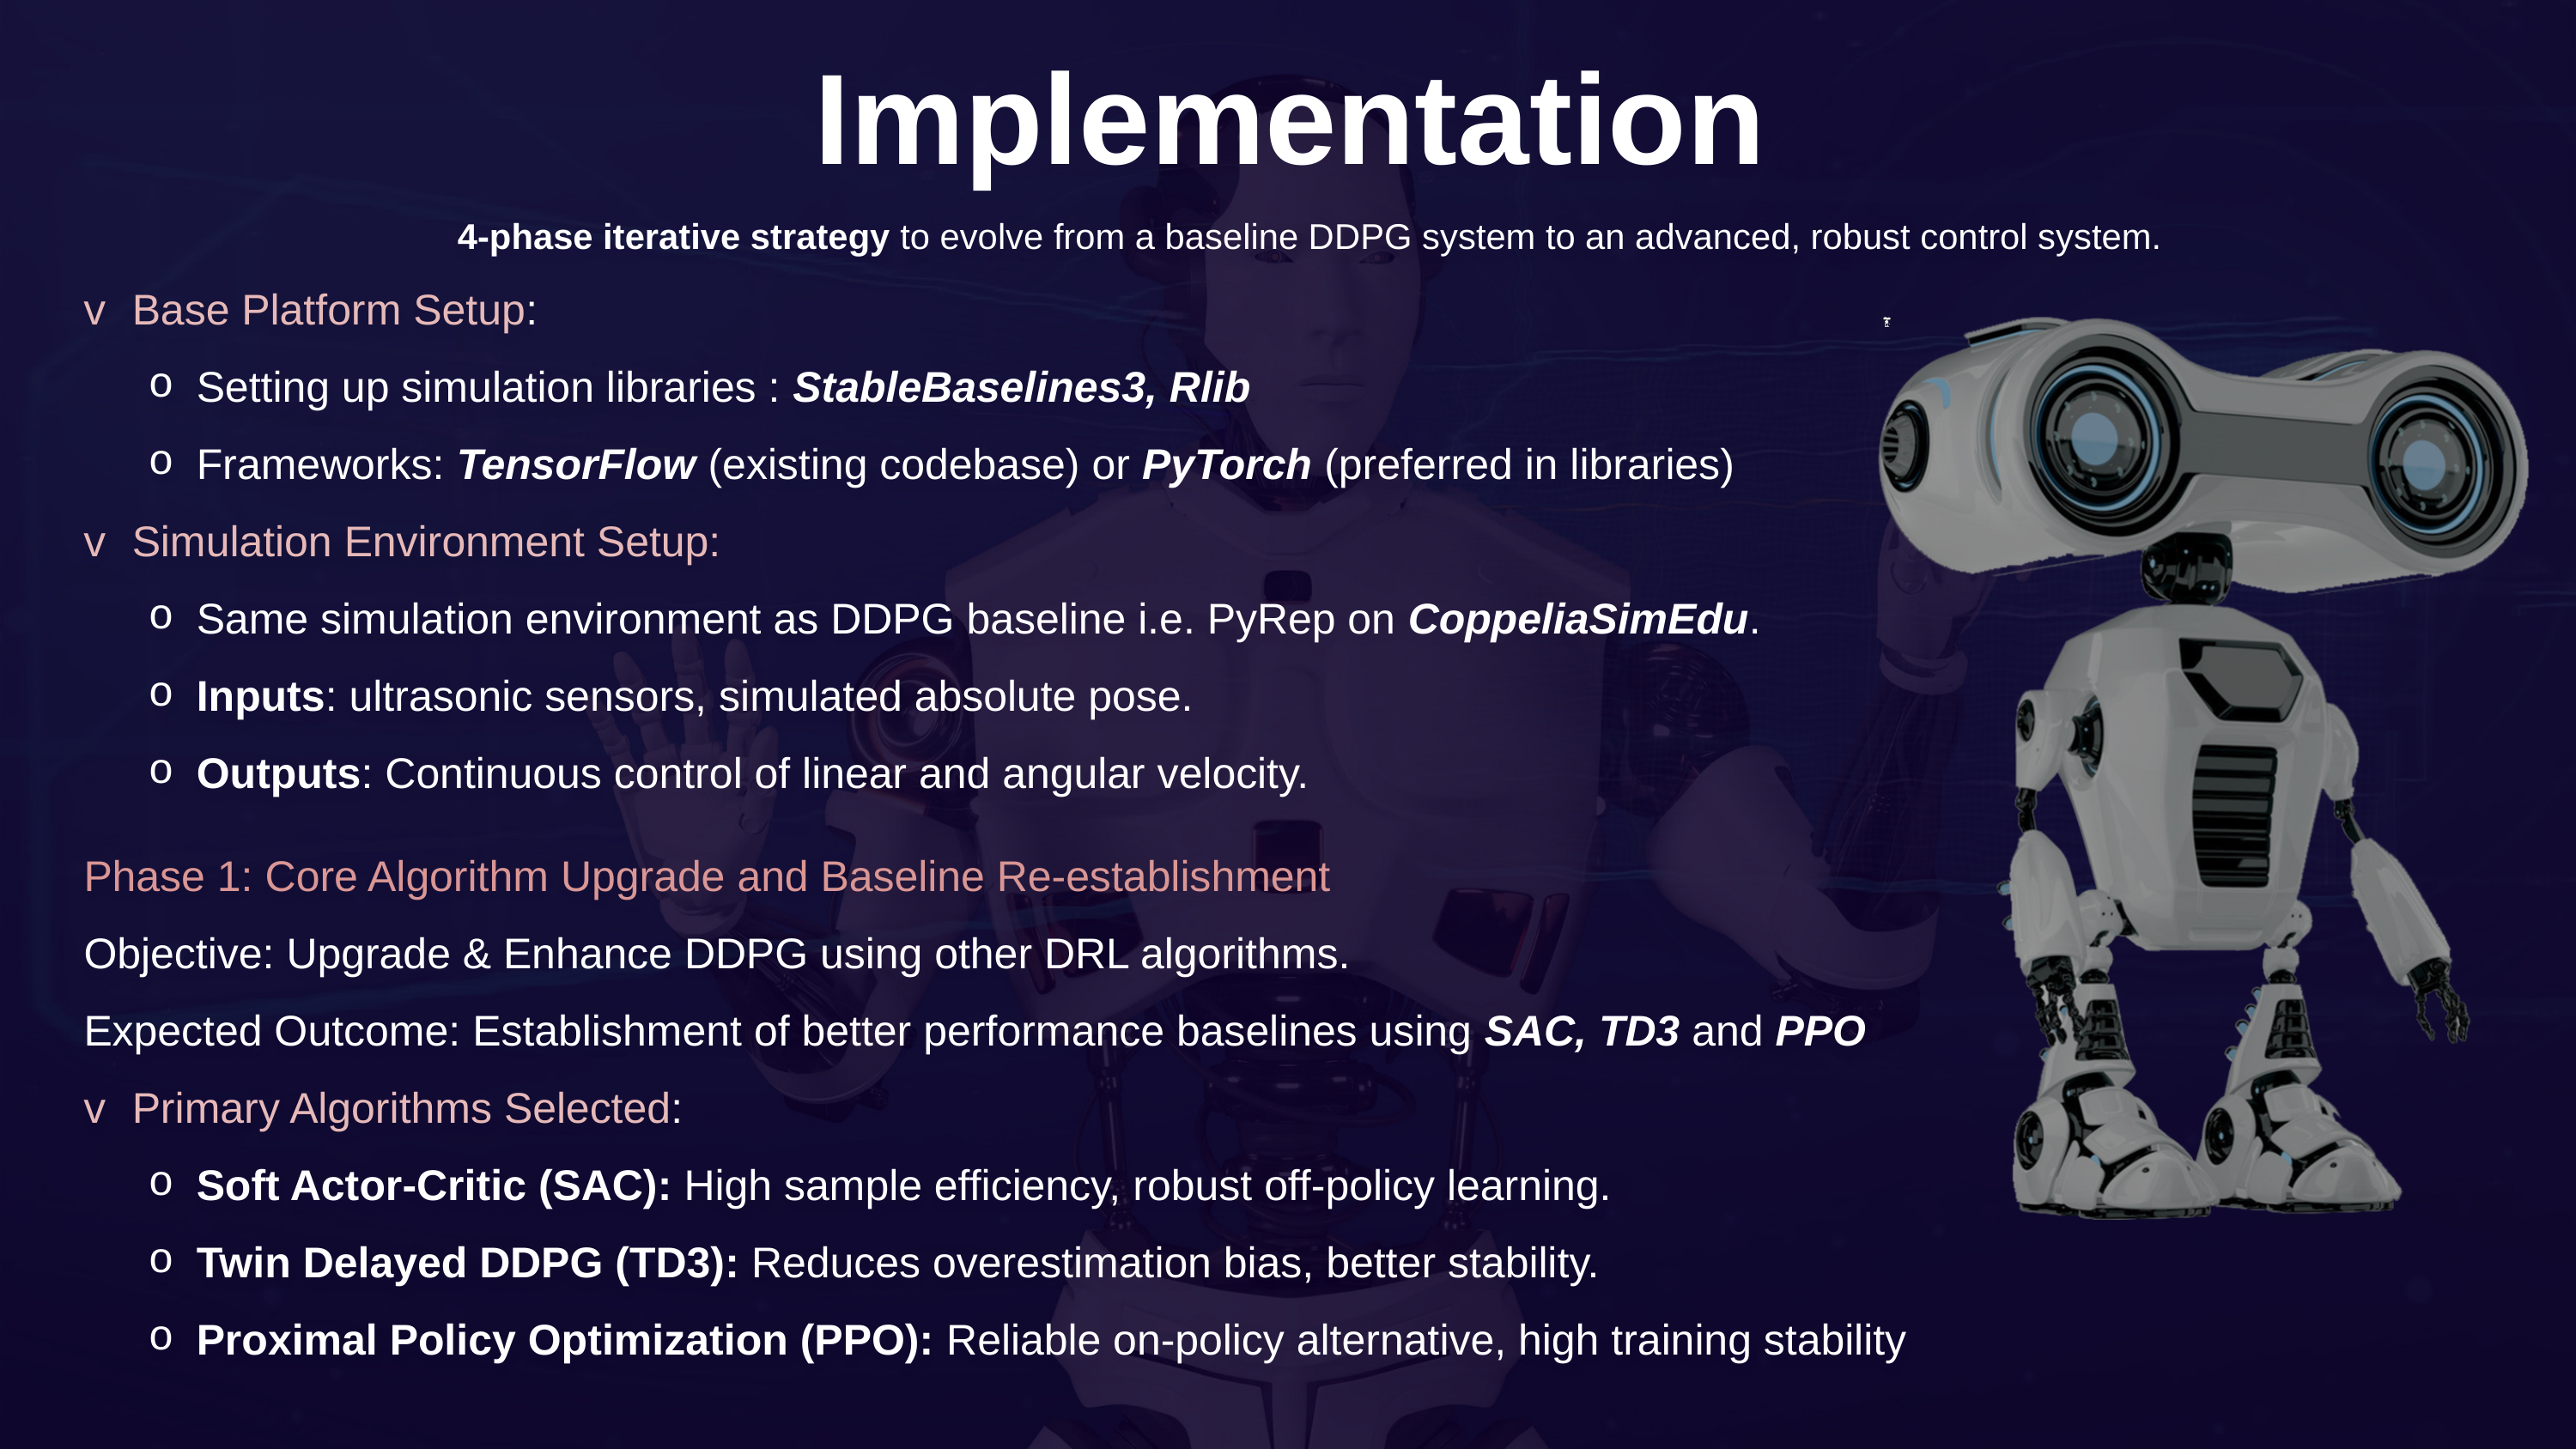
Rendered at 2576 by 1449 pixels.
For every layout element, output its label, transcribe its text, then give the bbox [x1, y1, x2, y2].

text_box [0, 0, 2576, 1449]
text_box Implementation [540, 5, 2041, 191]
picture [1878, 317, 2530, 1220]
text_box 4-phase iterative strategy to evolve from a baseline DDPG system to an advanced, robust control system. Base Platform Setup: Setting up simulation libraries : StableBaselines3, Rlib Frameworks: TensorFlow (existing codebase) or PyTorch (preferred in libraries) Simulation Environment Setup: Same simulation environment as DDPG baseline i.e. PyRep on CoppeliaSimEdu. Inputs: ultrasonic sensors, simulated absolute pose. Outputs: Continuous control of linear and angular velocity. Phase 1: Core Algorithm Upgrade and Baseline Re-establishment Objective: Upgrade & Enhance DDPG using other DRL algorithms. Expected Outcome: Establishment of better performance baselines using SAC, TD3 and PPO Primary Algorithms Selected: Soft Actor-Critic (SAC): High sample efficiency, robust off-policy learning. Twin Delayed DDPG (TD3): Reduces overestimation bias, better stability. Proximal Policy Optimization (PPO): Reliable on-policy alternative, high training stability [70, 207, 2549, 1371]
